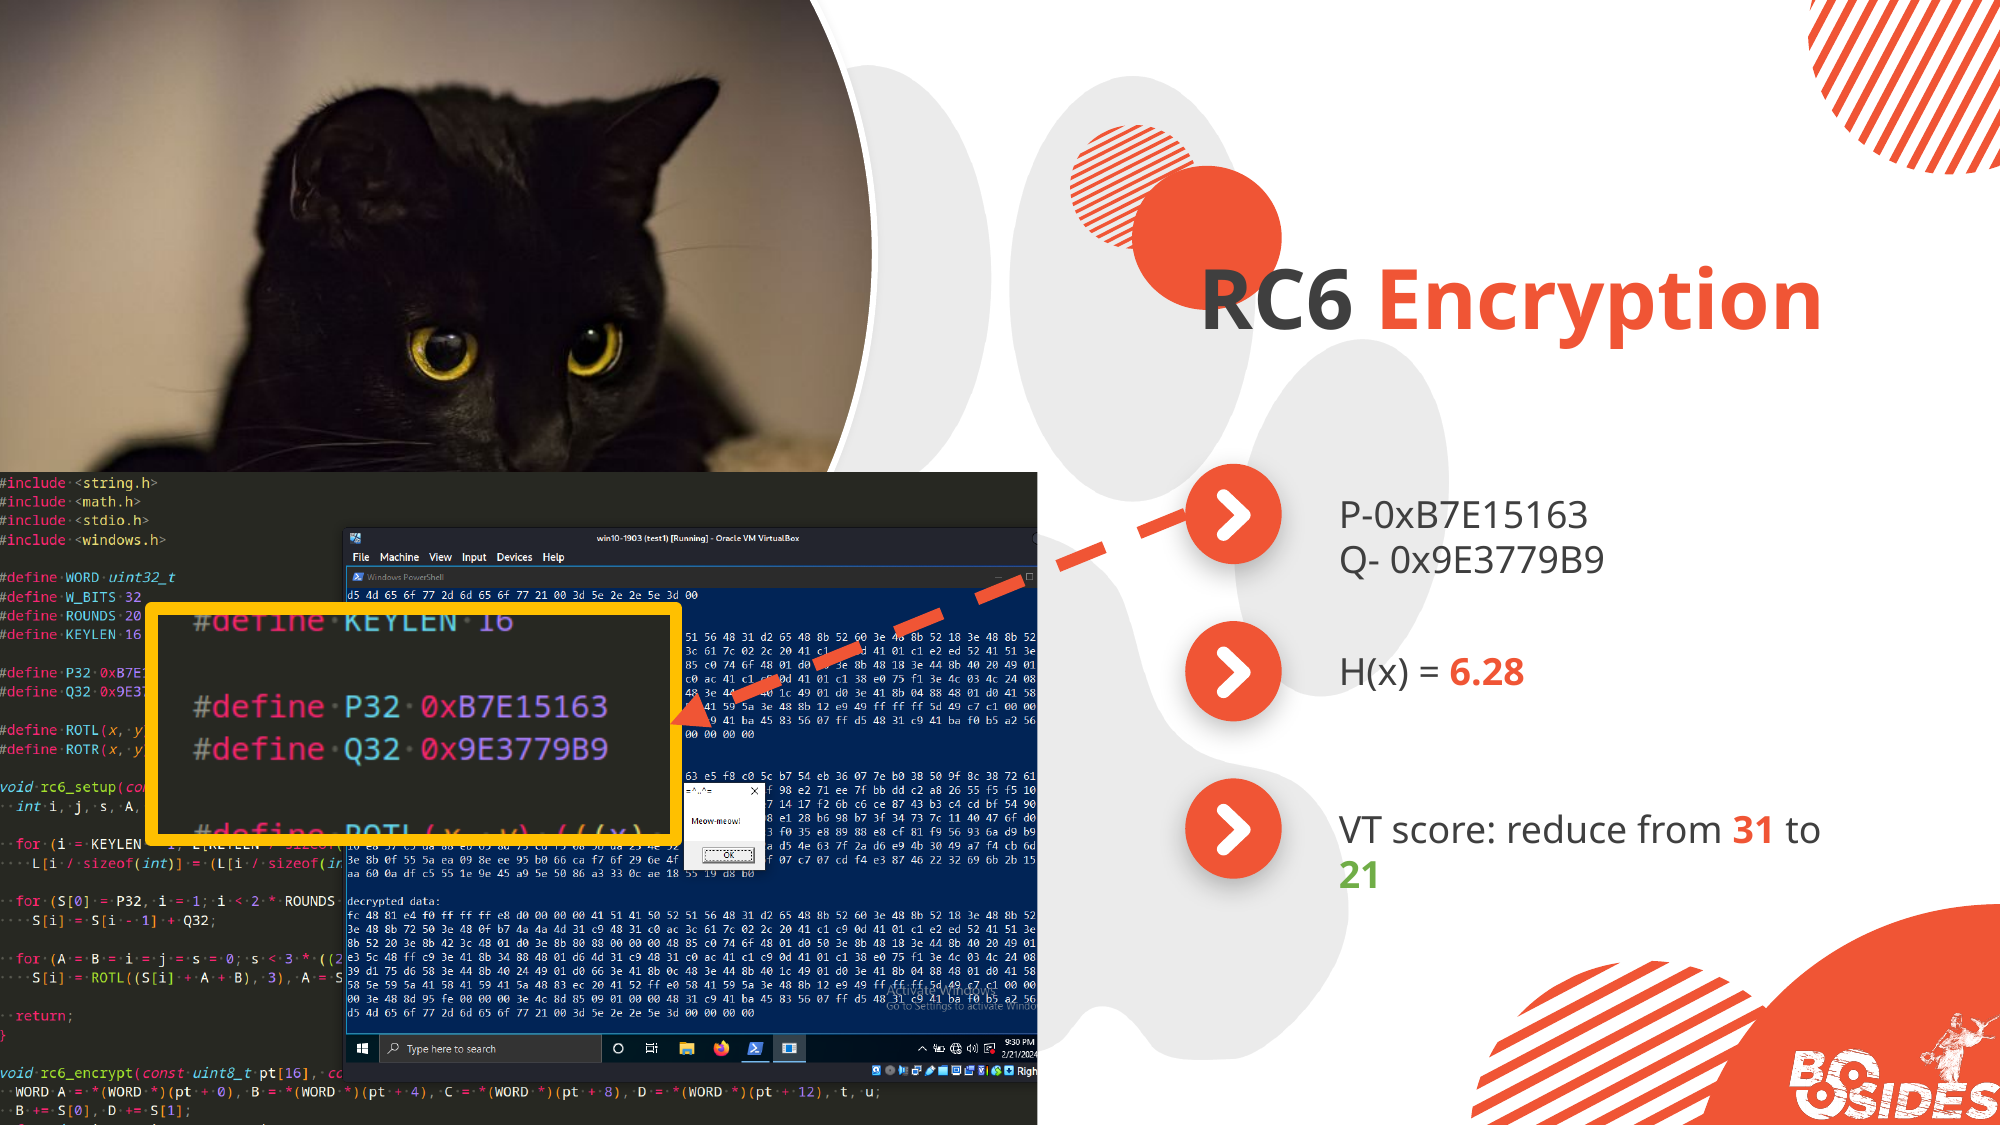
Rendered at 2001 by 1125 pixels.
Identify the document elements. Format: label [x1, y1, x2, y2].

picture [1784, 1008, 2000, 1125]
text_box [1818, 906, 1964, 964]
picture [0, 0, 1450, 1125]
text_box [669, 513, 1184, 725]
text_box [1069, 124, 1876, 905]
text_box [1470, 960, 1816, 1125]
text_box [1820, 904, 2000, 1007]
text_box [1816, 0, 1992, 184]
